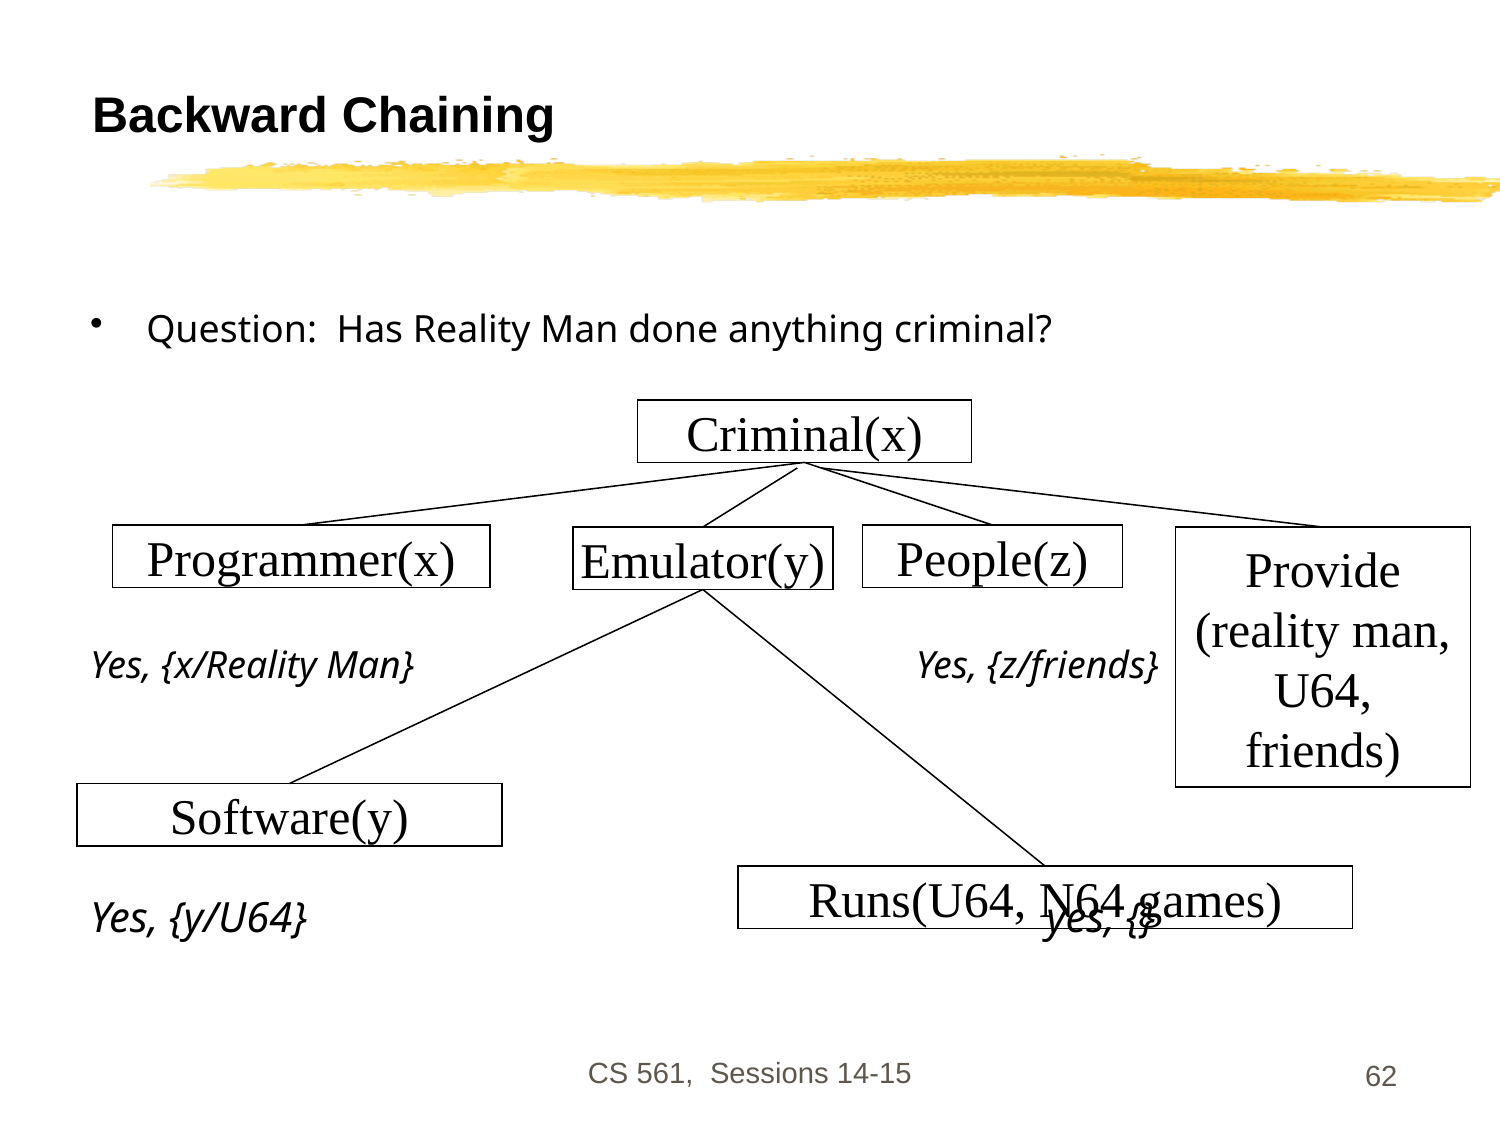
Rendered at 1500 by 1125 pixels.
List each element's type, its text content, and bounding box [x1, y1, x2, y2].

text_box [300, 462, 805, 526]
text_box Programmer(x) [112, 524, 490, 588]
text_box Provide (reality man, U64, friends) [1175, 527, 1471, 787]
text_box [702, 589, 1046, 867]
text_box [805, 462, 993, 526]
slide_number 62 [1099, 1059, 1413, 1101]
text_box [289, 589, 701, 784]
text_box Emulator(y) [572, 533, 833, 588]
text_box Criminal(x) [637, 399, 972, 460]
title Backward Chaining [76, 37, 1415, 151]
list Question: Has Reality Man done anything criminal? Yes, {x/Reality Man} Yes, {z/friends} Yes, {y/U64} yes, {} [74, 302, 1417, 1059]
footer CS 561, Sessions 14-15 [512, 1059, 988, 1098]
text_box People(z) [862, 536, 1123, 588]
text_box Runs(U64, N64 games) [738, 866, 1353, 929]
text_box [702, 467, 798, 528]
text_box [820, 467, 1324, 528]
picture [150, 149, 1500, 213]
text_box Software(y) [76, 783, 502, 846]
